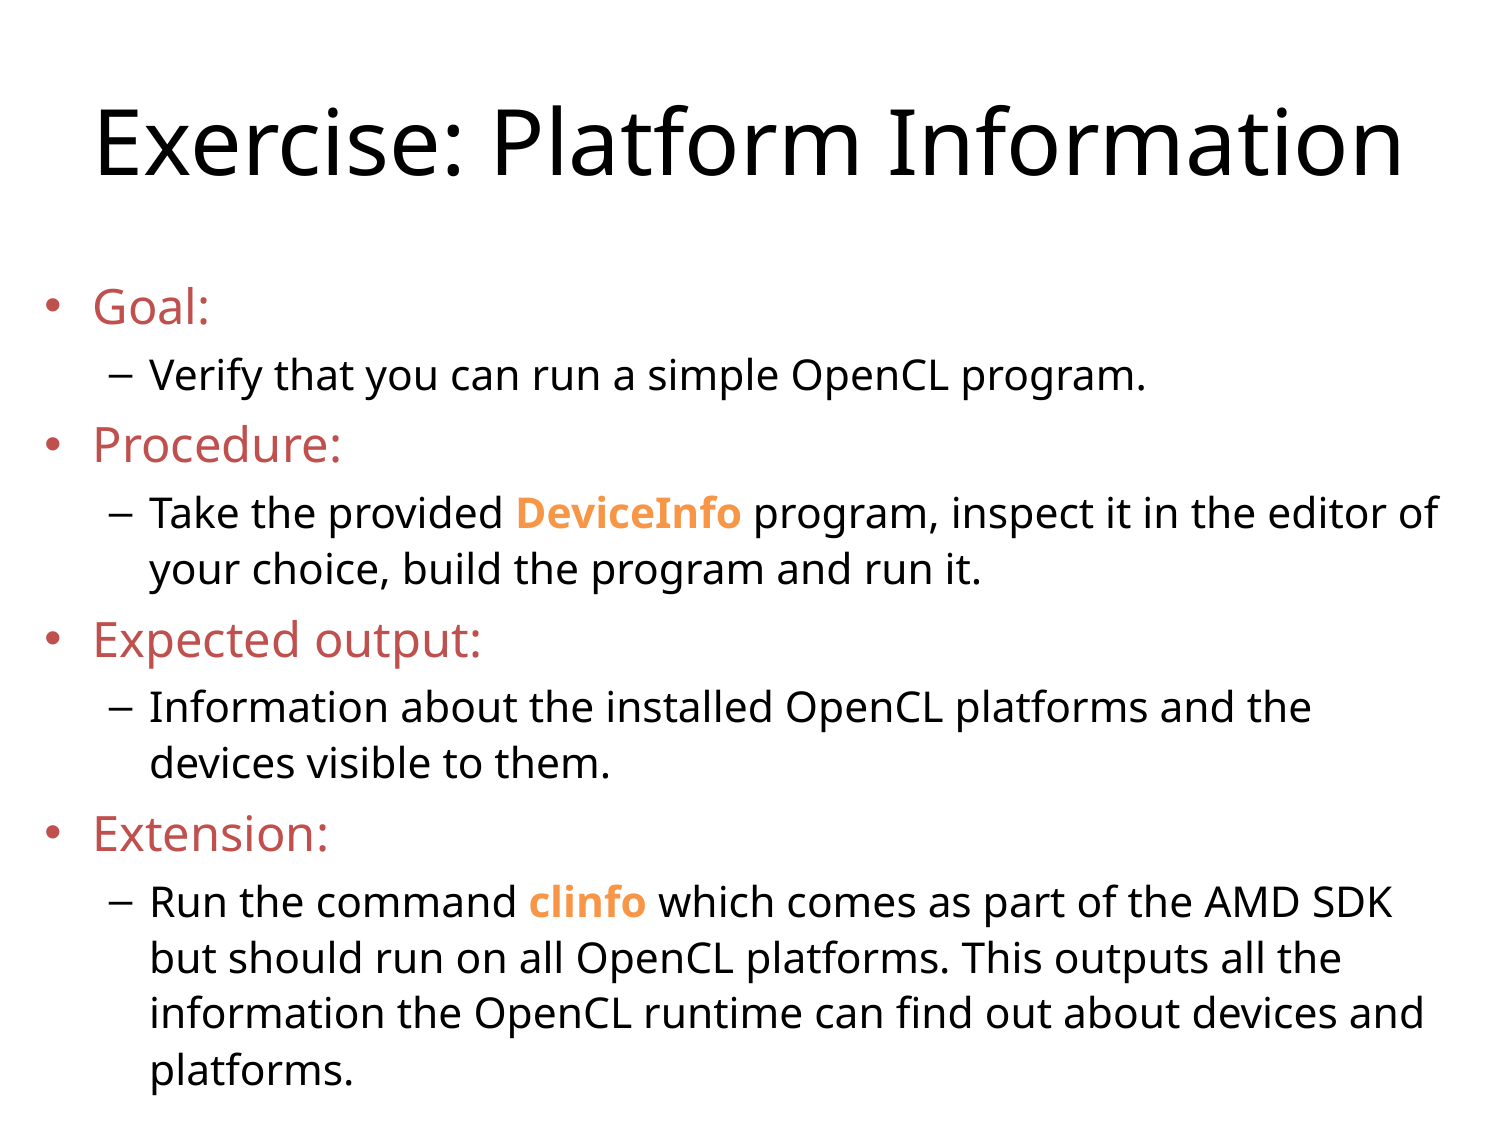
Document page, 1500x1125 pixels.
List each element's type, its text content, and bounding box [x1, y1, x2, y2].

list Goal: Verify that you can run a simple OpenCL program. Procedure: Take the provided DeviceInfo program, inspect it in the editor of your choice, build the program and run it. Expected output: Information about the installed OpenCL platforms and the devices visible to them. Extension: Run the command clinfo which comes as part of the AMD SDK but should run on all OpenCL platforms. This outputs all the information the OpenCL runtime can find out about devices and platforms. [29, 262, 1471, 1106]
title Exercise: Platform Information [75, 45, 1425, 233]
